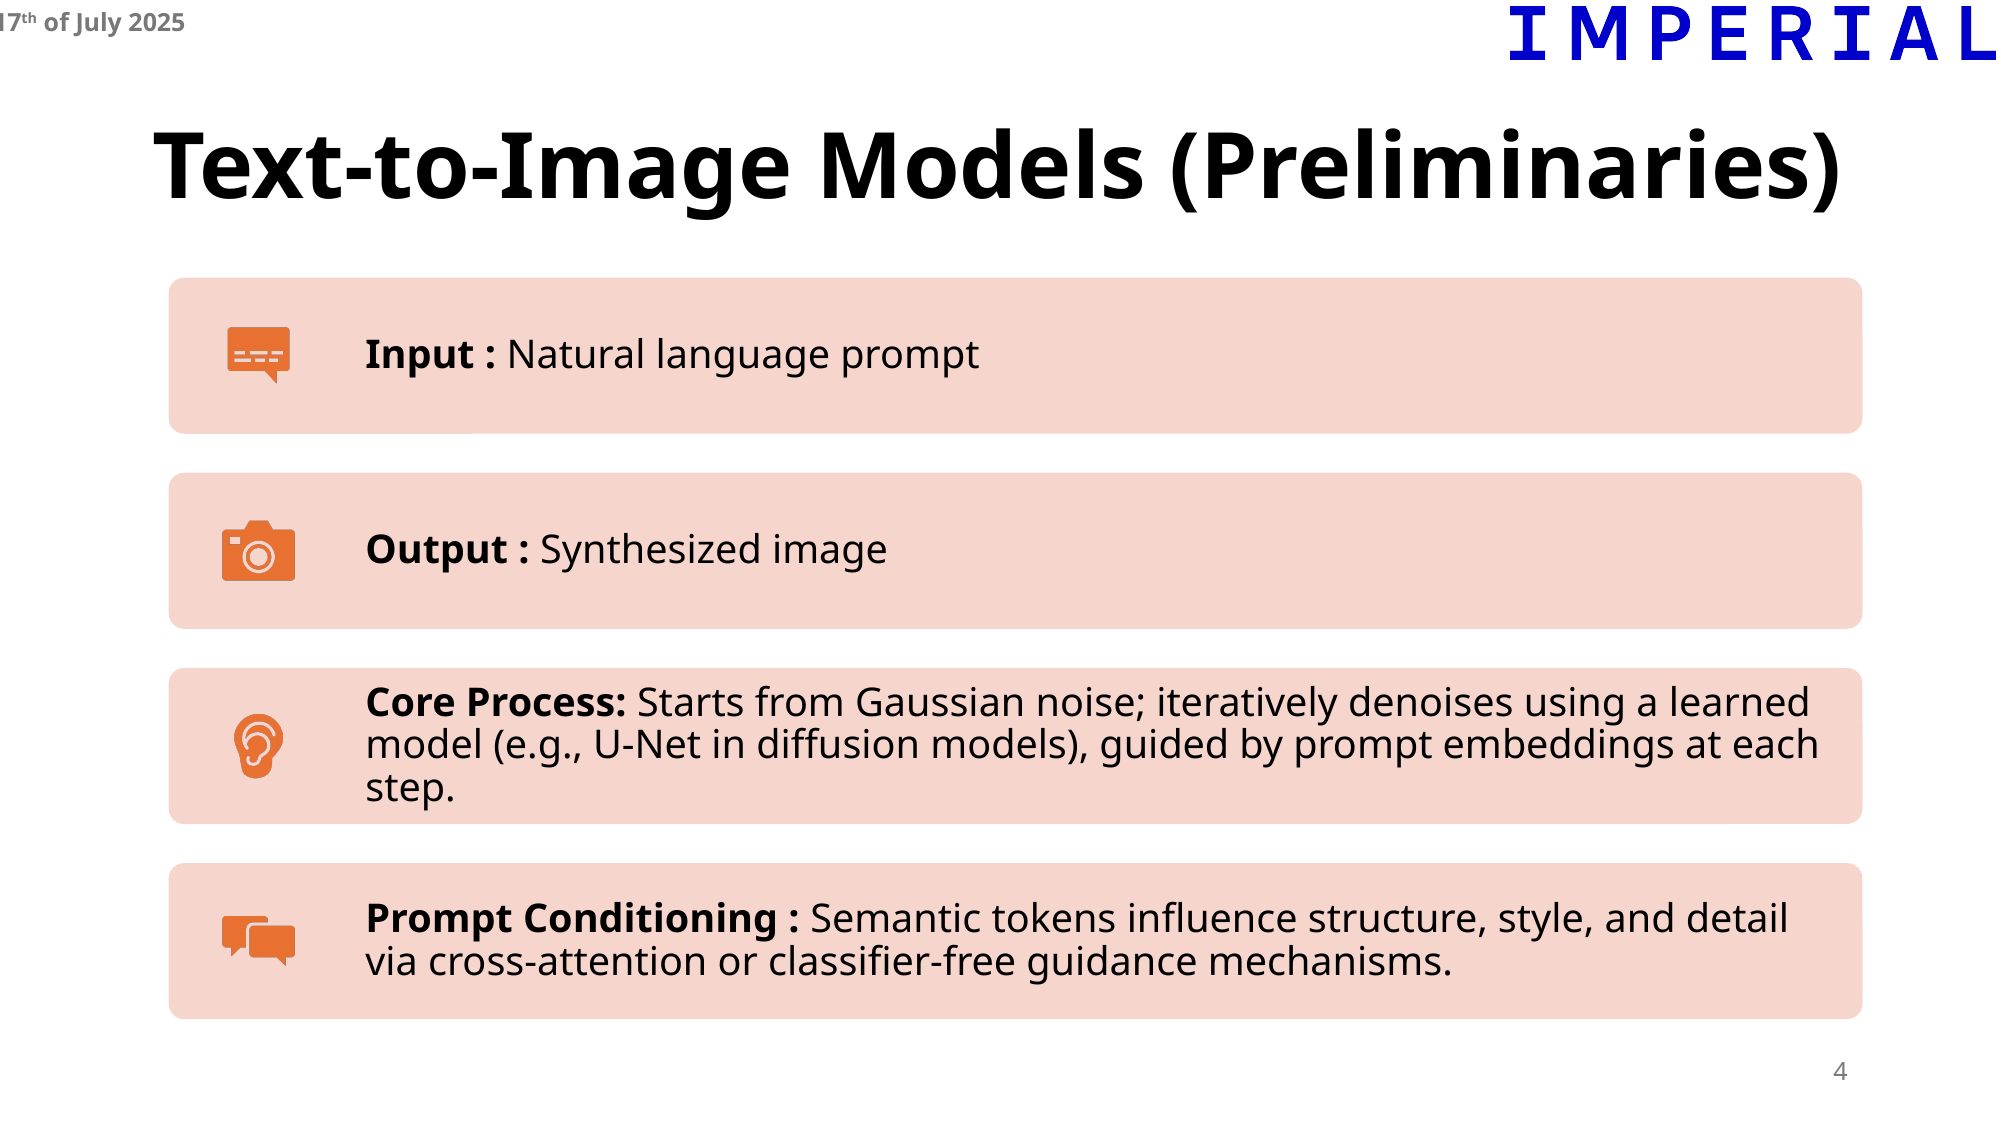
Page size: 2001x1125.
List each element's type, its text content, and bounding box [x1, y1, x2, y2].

text_box 17th of July 2025 [0, 0, 201, 43]
picture [1510, 6, 1997, 61]
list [168, 276, 1864, 1021]
slide_number 4 [1412, 1042, 1863, 1103]
title Text-to-Image Models (Preliminaries) [137, 59, 1863, 278]
